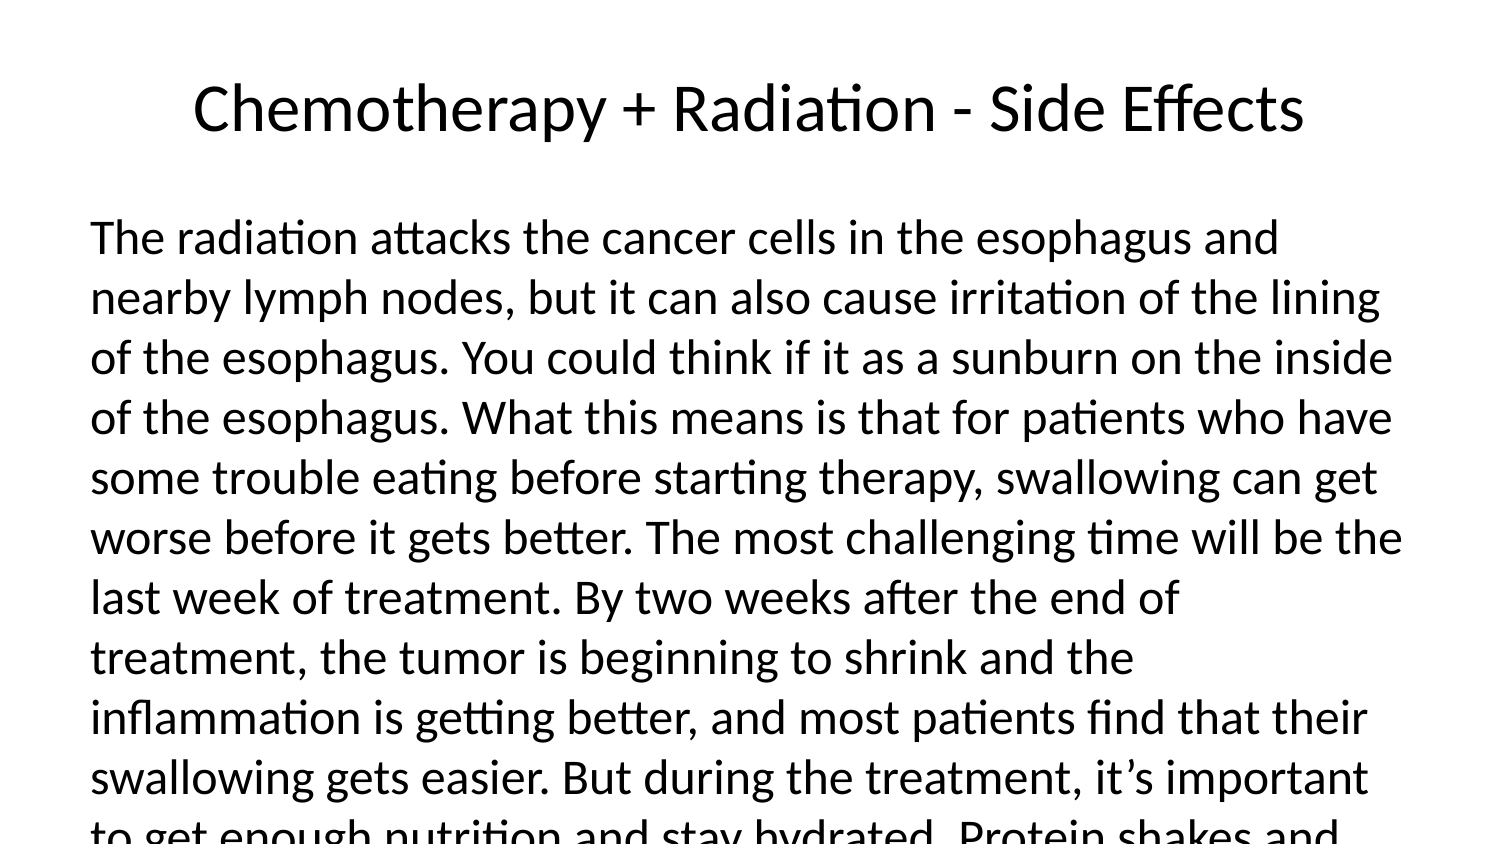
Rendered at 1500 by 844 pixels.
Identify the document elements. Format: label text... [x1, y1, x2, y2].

title Chemotherapy + Radiation - Side Effects [75, 33, 1425, 175]
list The radiation attacks the cancer cells in the esophagus and nearby lymph nodes, but it can also cause irritation of the lining of the esophagus. You could think if it as a sunburn on the inside of the esophagus. What this means is that for patients who have some trouble eating before starting therapy, swallowing can get worse before it gets better. The most challenging time will be the last week of treatment. By two weeks after the end of treatment, the tumor is beginning to shrink and the inflammation is getting better, and most patients find that their swallowing gets easier. But during the treatment, it’s important to get enough nutrition and stay hydrated. Protein shakes and nutritional supplements can help here. In some cases, a feeding tube can help provide nutritional support to get through treatment. [75, 196, 1425, 754]
